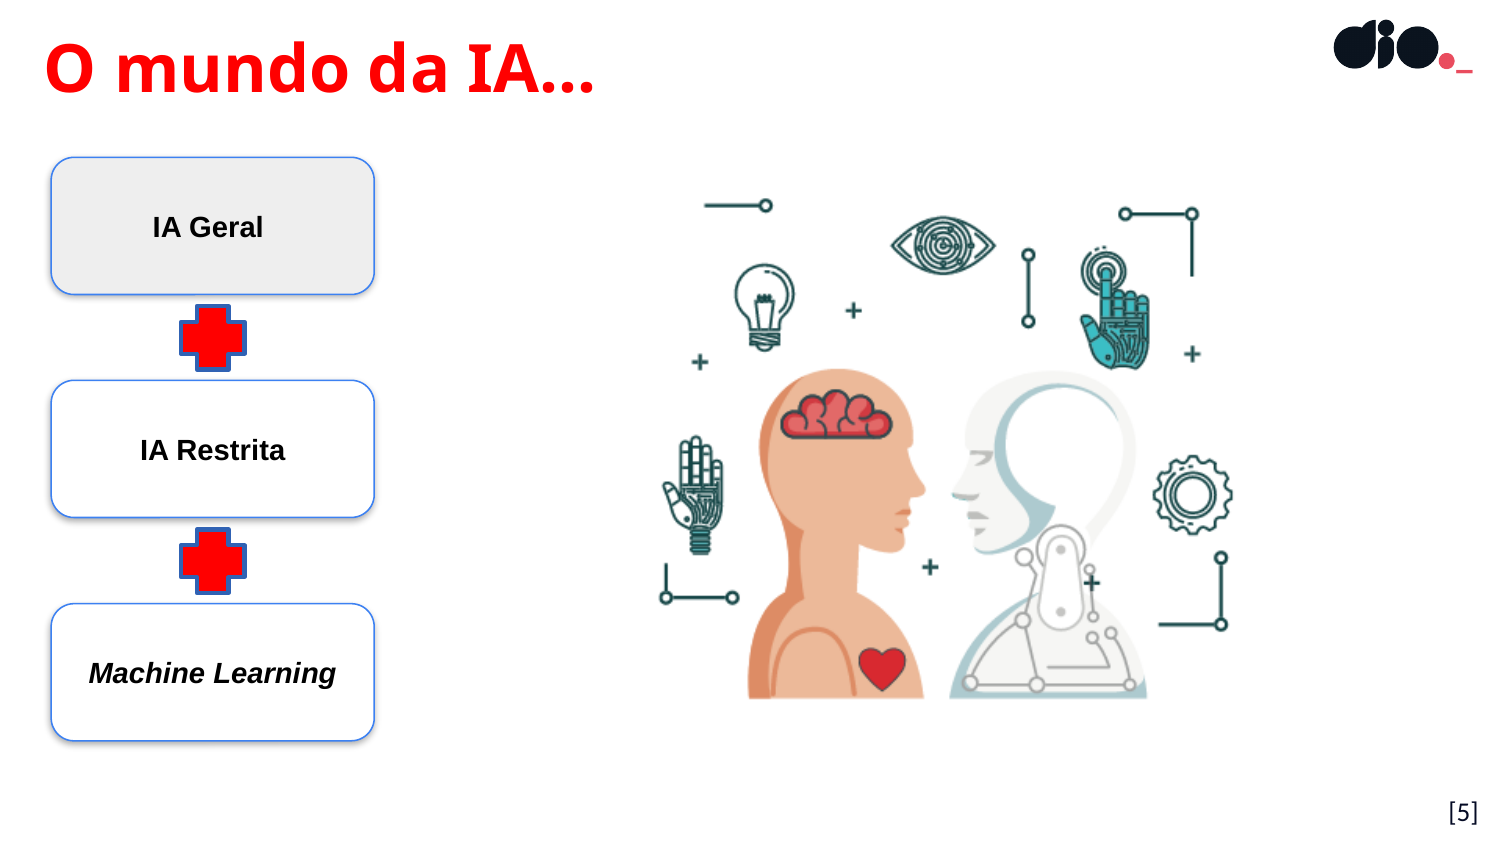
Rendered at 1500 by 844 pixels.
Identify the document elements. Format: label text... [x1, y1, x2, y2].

text_box Machine Learning [50, 602, 375, 742]
text_box IA Restrita [50, 379, 375, 519]
text_box [179, 304, 247, 372]
text_box IA Geral [50, 156, 375, 296]
slide_number [5] [1403, 779, 1494, 844]
text_box O mundo da IA… [11, 0, 1465, 316]
text_box [179, 527, 247, 595]
picture [399, 136, 1494, 762]
title [51, 352, 394, 491]
picture [1465, 19, 1473, 74]
